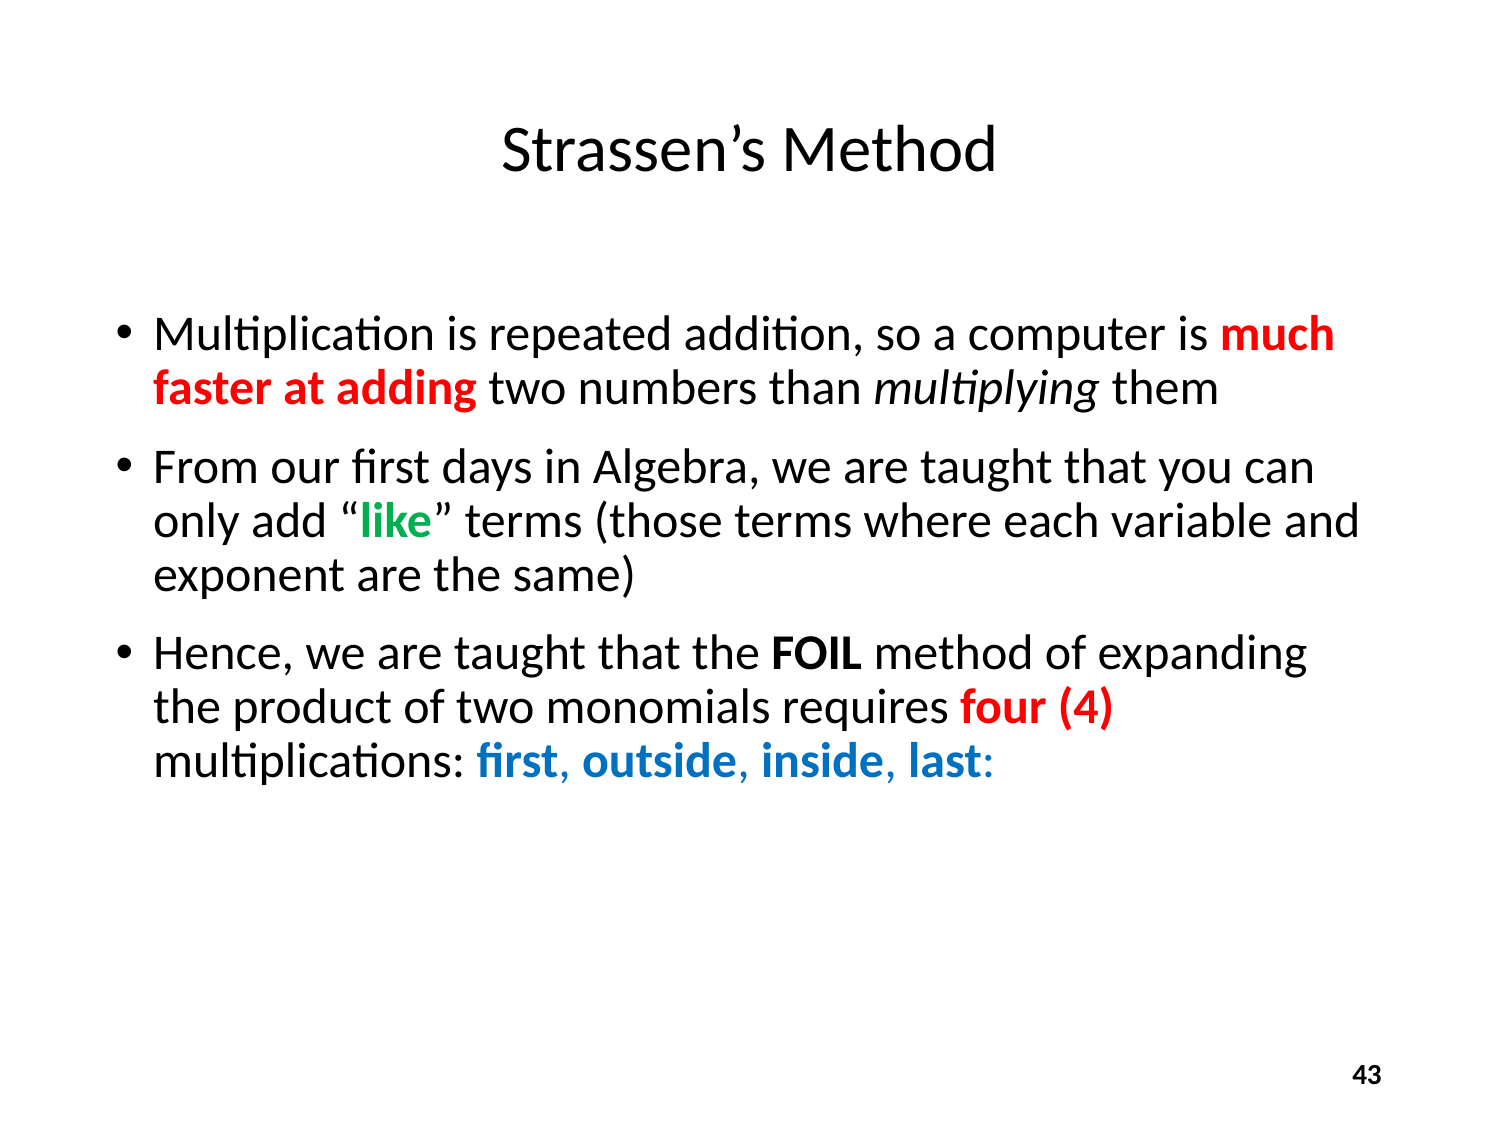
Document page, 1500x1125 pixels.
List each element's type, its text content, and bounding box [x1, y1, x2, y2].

title Strassen’s Method [103, 59, 1397, 241]
slide_number 43 [1059, 1042, 1397, 1103]
